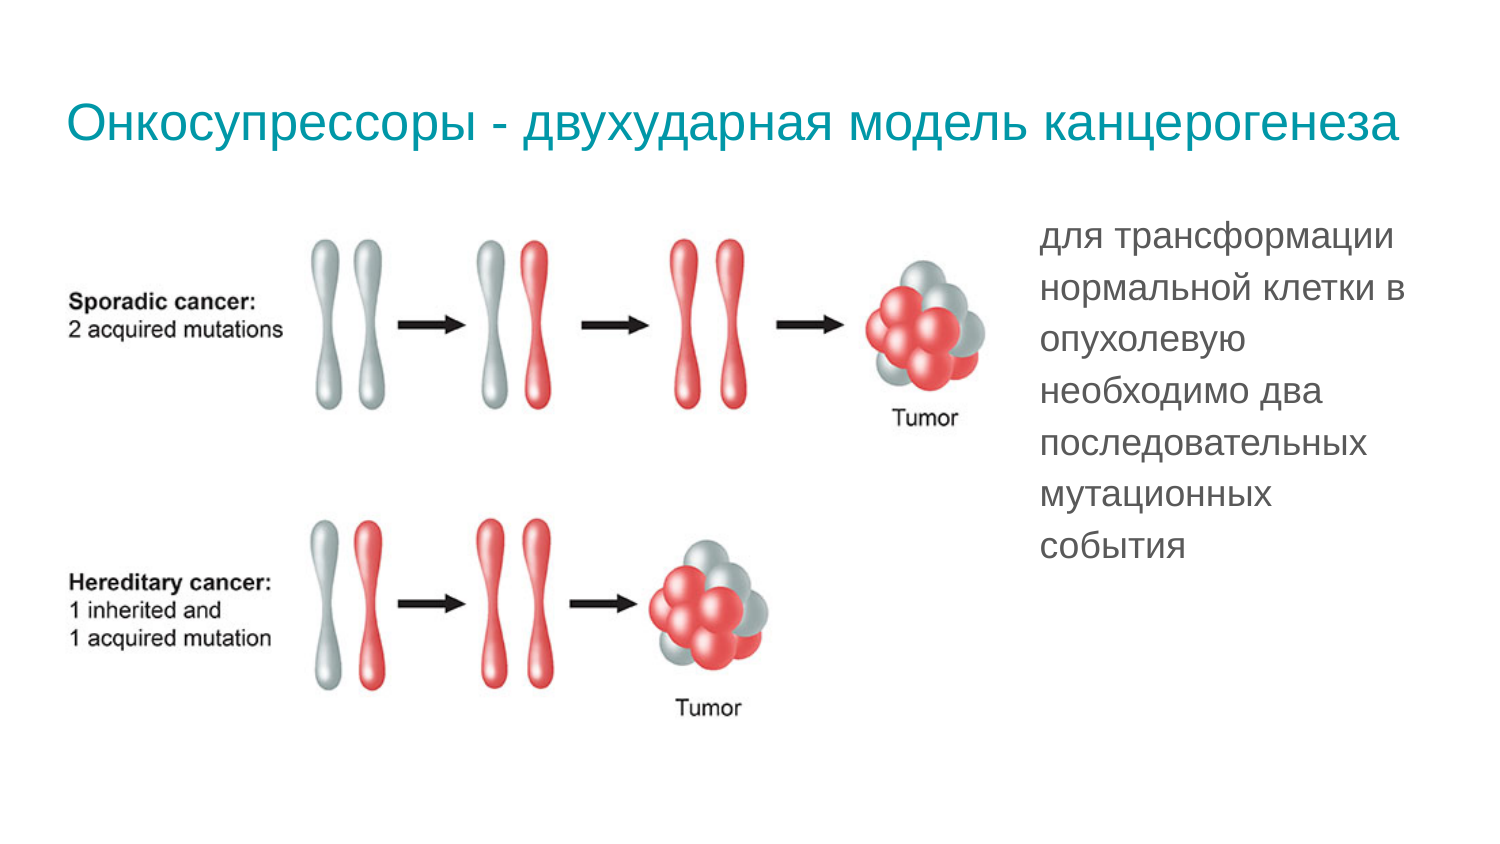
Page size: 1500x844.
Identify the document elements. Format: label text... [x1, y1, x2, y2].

picture [40, 208, 1003, 730]
list для трансформации нормальной клетки в опухолевую необходимо два последовательных мутационных события [1024, 189, 1443, 750]
title Онкосупрессоры - двухударная модель канцерогенеза [51, 72, 1449, 167]
